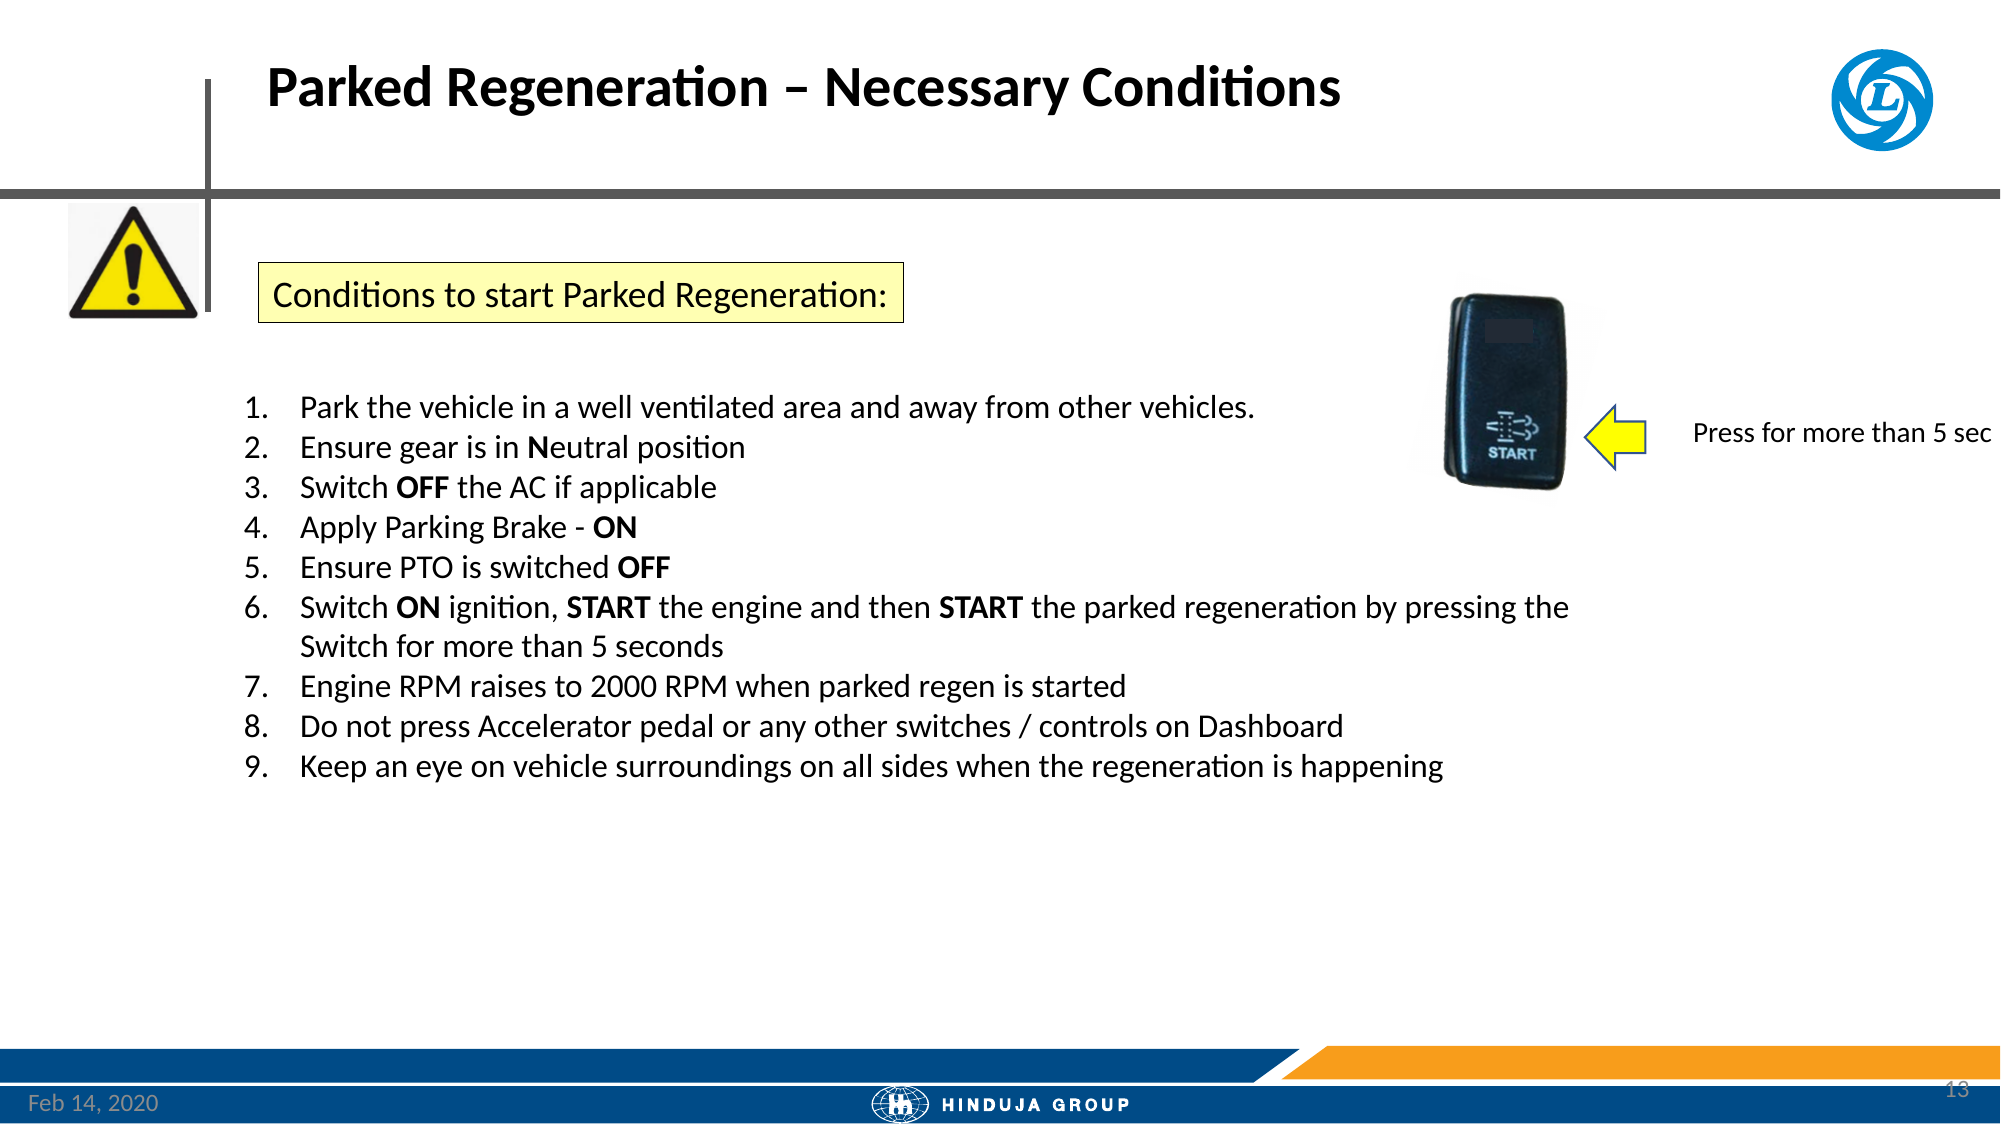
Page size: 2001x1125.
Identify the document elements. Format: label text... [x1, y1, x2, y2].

text_box Park the vehicle in a well ventilated area and away from other vehicles. Ensure gear is in Neutral position Switch OFF the AC if applicable Apply Parking Brake - ON Ensure PTO is switched OFF Switch ON ignition, START the engine and then START the parked regeneration by pressing the Switch for more than 5 seconds Engine RPM raises to 2000 RPM when parked regen is started Do not press Accelerator pedal or any other switches / controls on Dashboard Keep an eye on vehicle surroundings on all sides when the regeneration is happening [229, 377, 1638, 792]
picture [1429, 287, 1584, 492]
text_box Press for more than 5 sec [1678, 405, 2000, 456]
text_box [1584, 403, 1647, 472]
picture [68, 202, 199, 319]
text_box Conditions to start Parked Regeneration: [258, 262, 904, 323]
text_box Parked Regeneration – Necessary Conditions [252, 41, 1357, 196]
